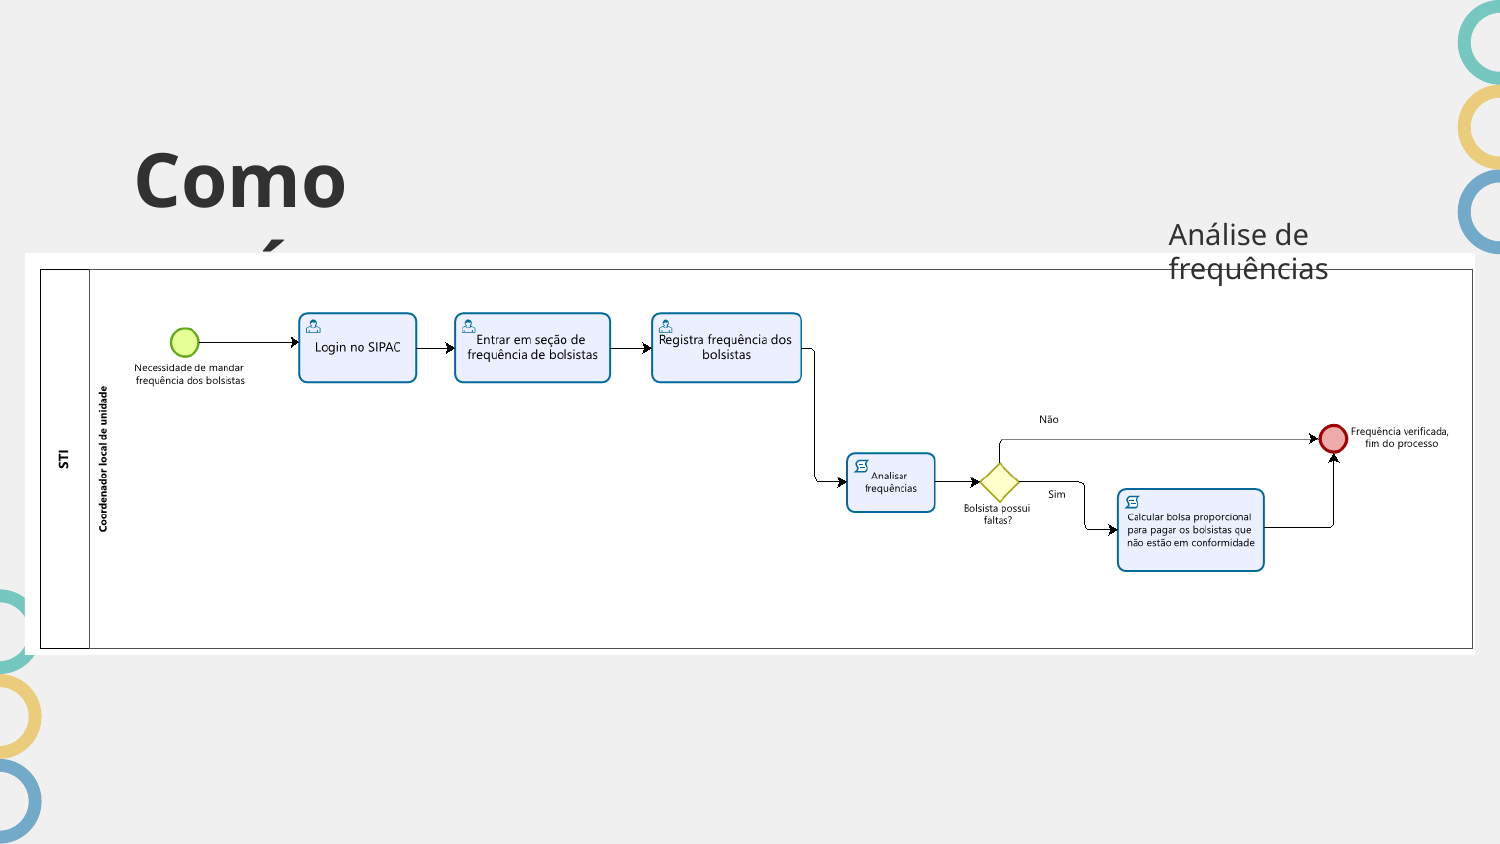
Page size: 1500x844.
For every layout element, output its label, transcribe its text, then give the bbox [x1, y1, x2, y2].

picture [24, 253, 1476, 656]
subtitle Análise de frequências [1153, 200, 1470, 252]
subtitle Como será… [118, 117, 579, 229]
